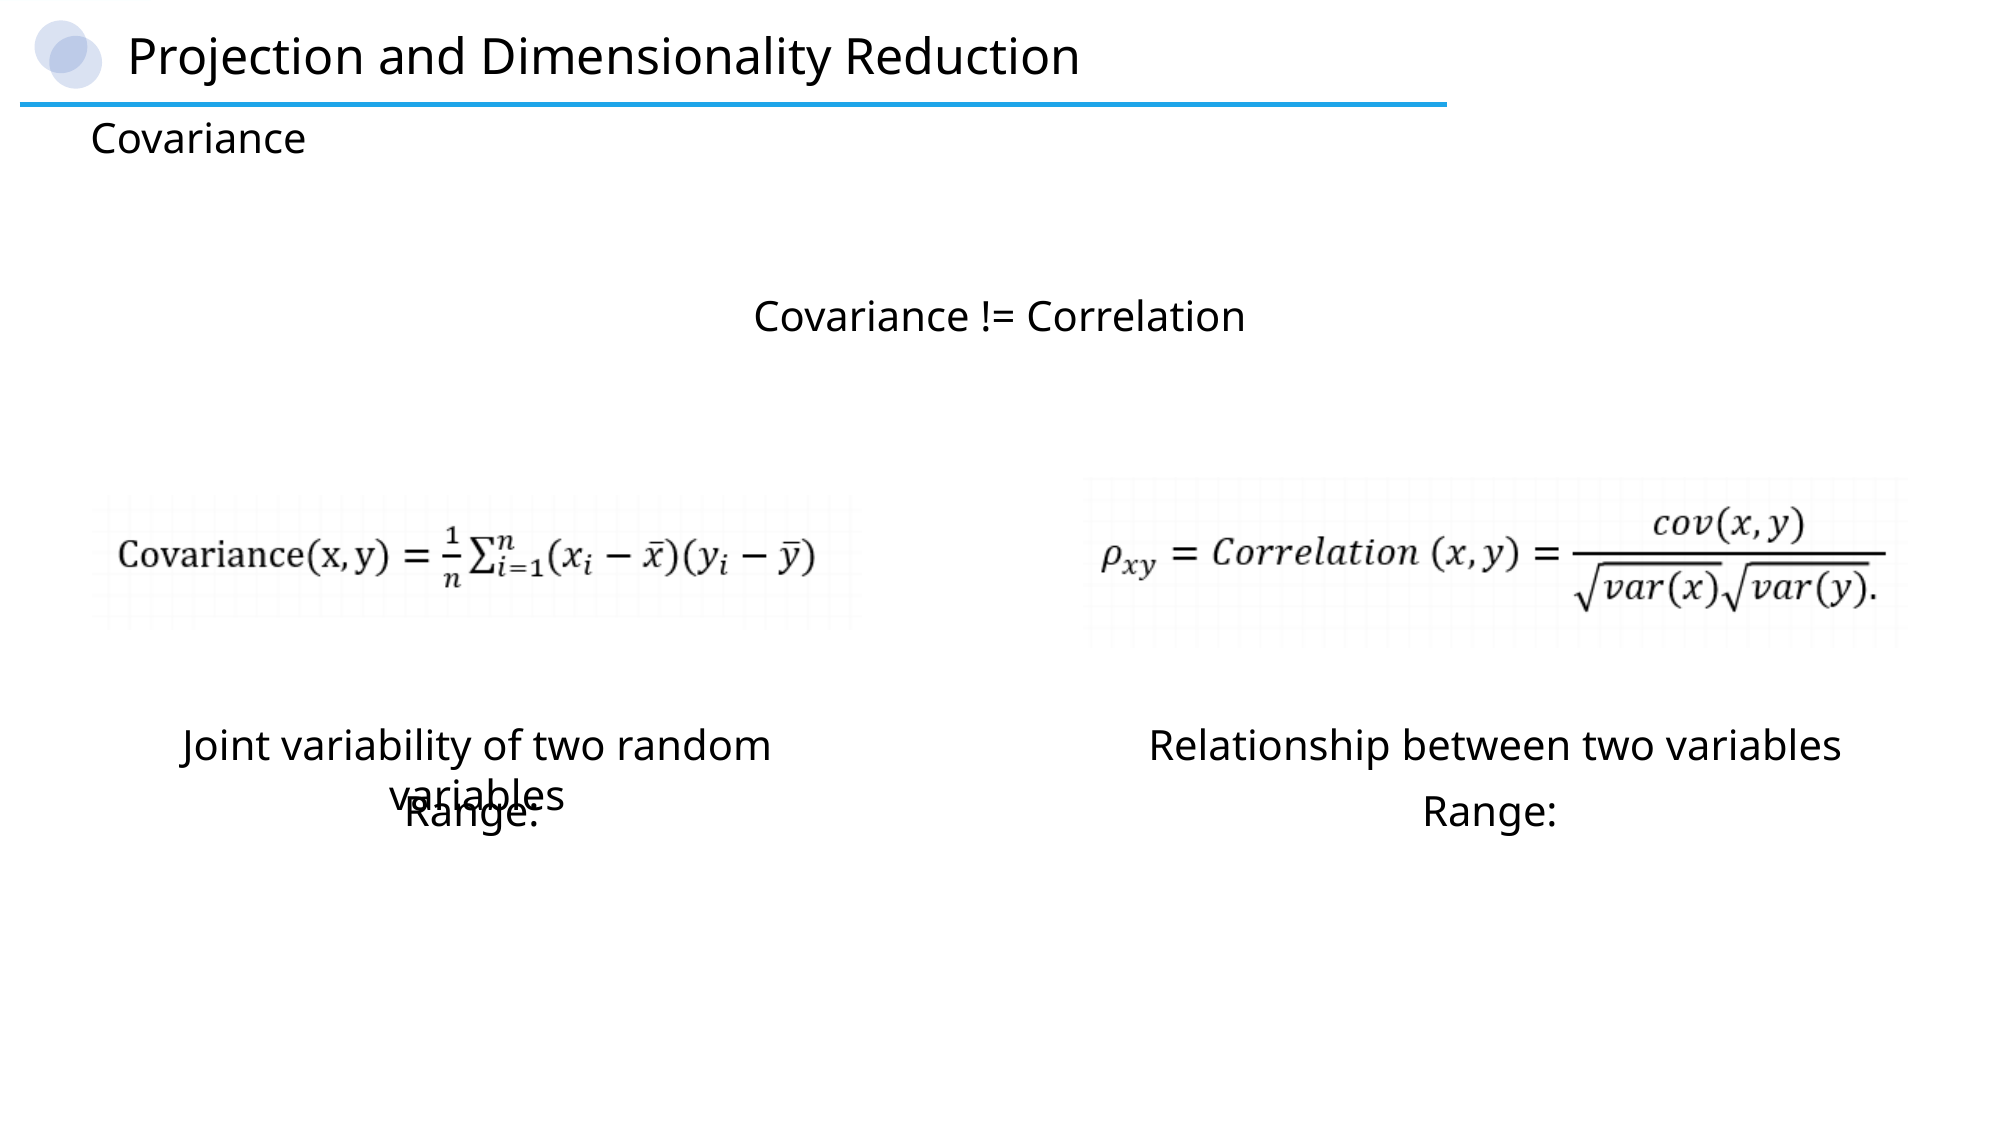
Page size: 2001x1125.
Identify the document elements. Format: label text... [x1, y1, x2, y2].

text_box [33, 19, 87, 72]
text_box [48, 34, 104, 90]
text_box Covariance [75, 105, 756, 170]
picture [92, 495, 862, 630]
text_box Relationship between two variables [1110, 711, 1880, 777]
text_box Projection and Dimensionality Reduction [112, 17, 1346, 92]
picture [1083, 477, 1908, 648]
text_box Covariance != Correlation [292, 282, 1708, 347]
text_box Joint variability of two random variables [79, 711, 876, 827]
